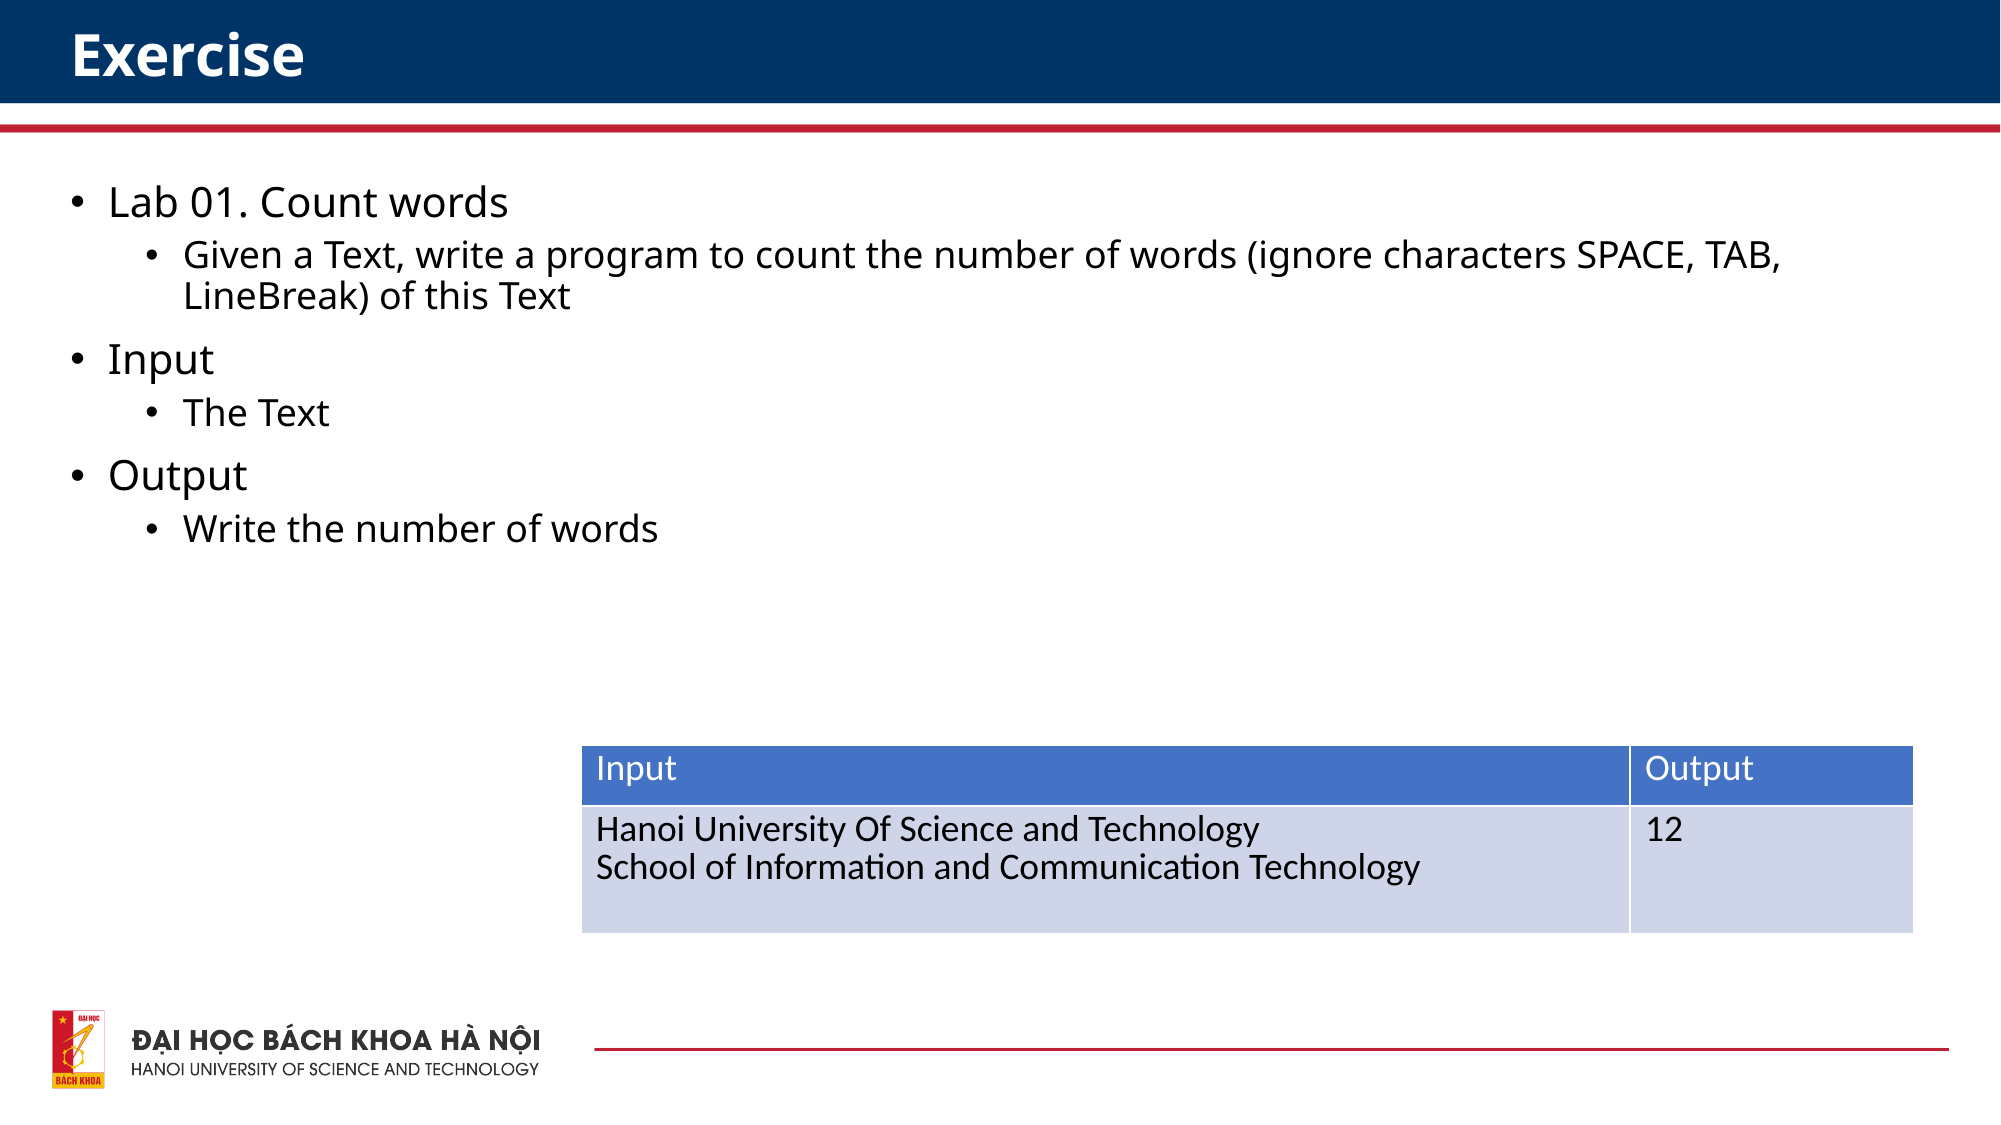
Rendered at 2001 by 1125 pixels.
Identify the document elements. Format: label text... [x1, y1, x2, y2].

list Lab 01. Count words Given a Text, write a program to count the number of words (ignore characters SPACE, TAB, LineBreak) of this Text Input The Text Output Write the number of words [55, 173, 1945, 979]
table_header Input [582, 746, 1629, 805]
table_header Output [1631, 746, 1913, 805]
picture [0, 0, 2001, 1125]
table_cell 12 [1631, 807, 1913, 933]
title Exercise [55, 18, 1945, 90]
table_cell Hanoi University Of Science and Technology School of Information and Communication Technology [582, 807, 1629, 933]
